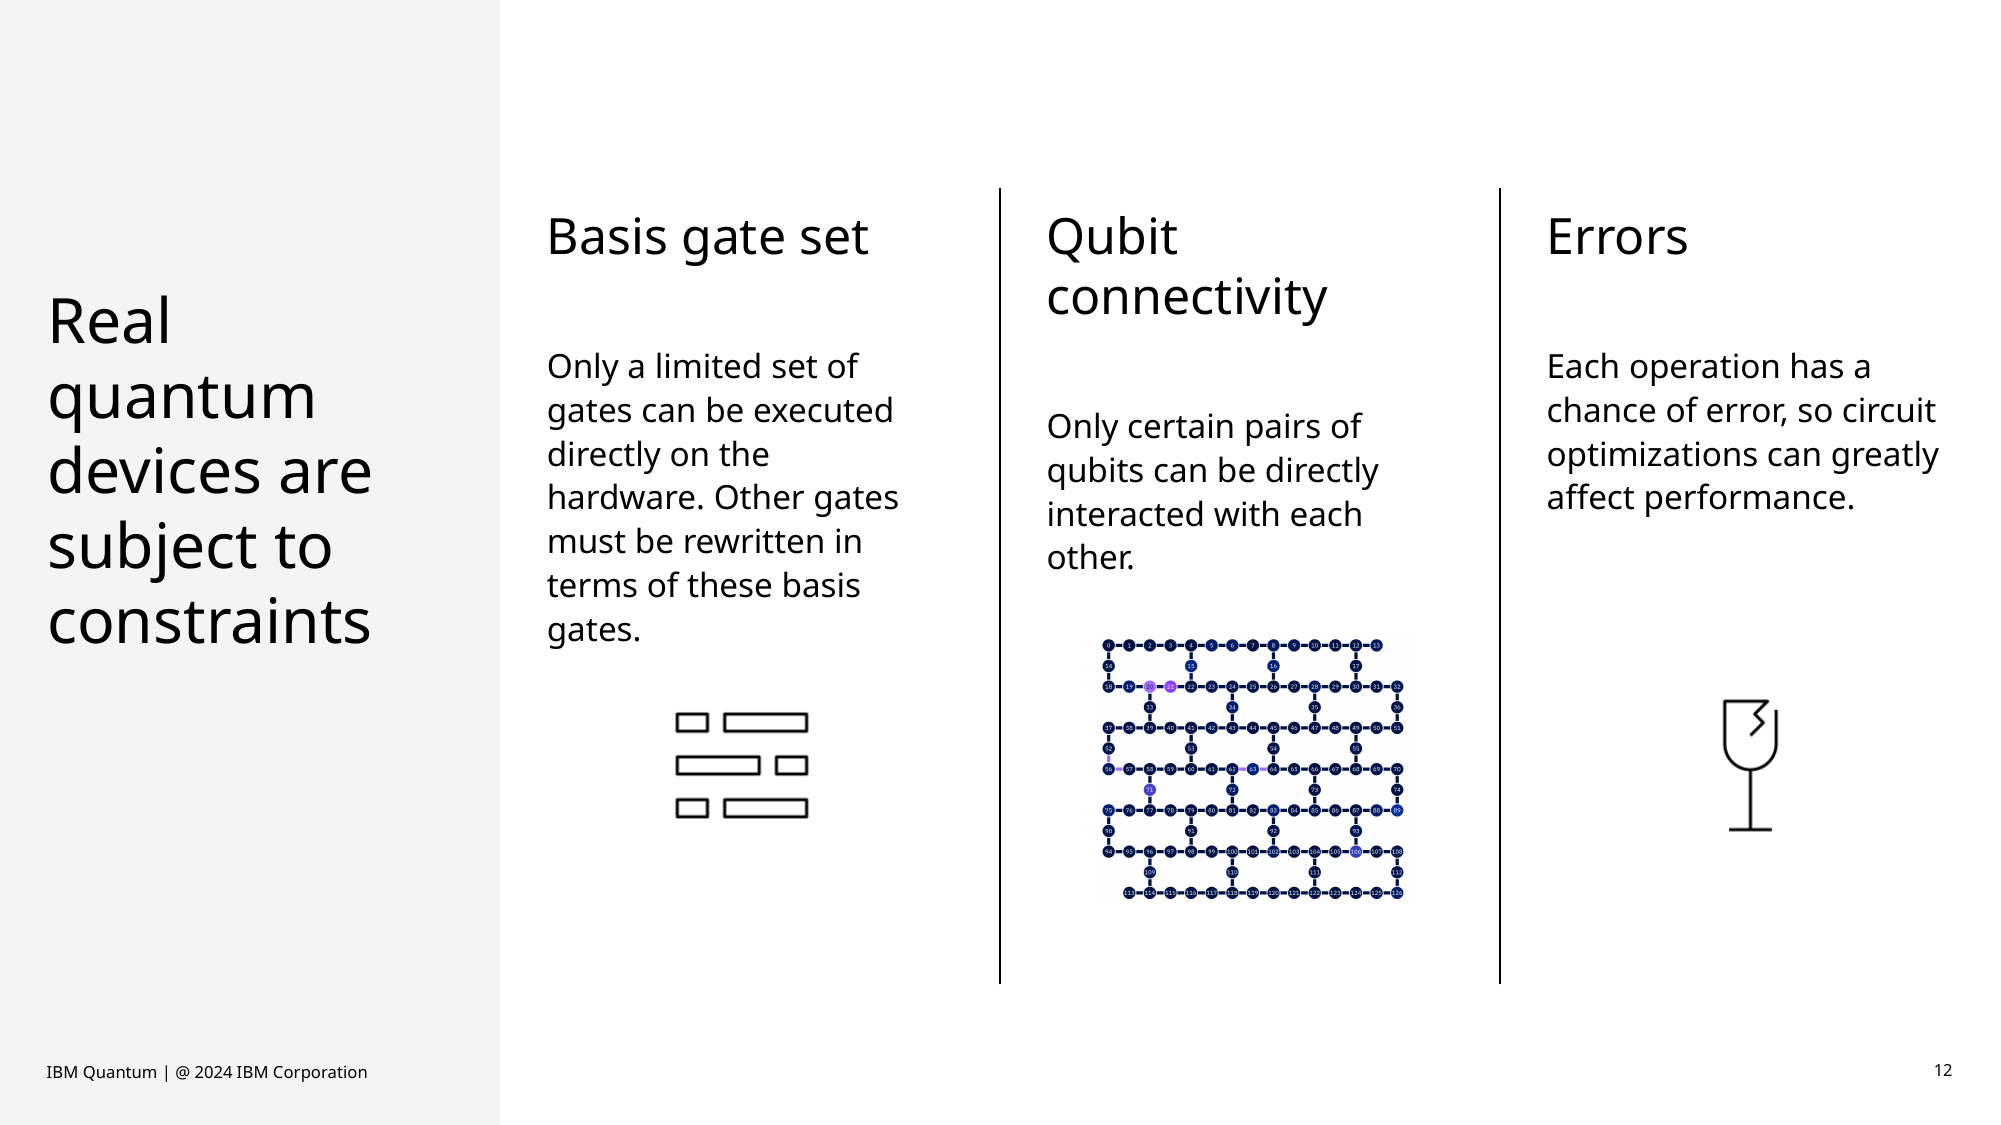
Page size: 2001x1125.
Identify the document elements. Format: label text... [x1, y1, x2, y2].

text_box [0, 0, 502, 1125]
picture [1682, 697, 1820, 835]
list Errors Each operation has a chance of error, so circuit optimizations can greatly affect performance. [1546, 203, 1954, 985]
picture [673, 697, 811, 835]
footer IBM Quantum | @ 2024 IBM Corporation [46, 1050, 454, 1082]
list Real quantum devices are subject to constraints [46, 280, 414, 985]
slide_number 12 [1932, 1060, 1954, 1082]
list Qubit connectivity Only certain pairs of qubits can be directly interacted with each other. [1046, 203, 1454, 985]
list Basis gate set Only a limited set of gates can be executed directly on the hardware. Other gates must be rewritten in terms of these basis gates. [546, 203, 936, 985]
picture [1092, 632, 1418, 906]
